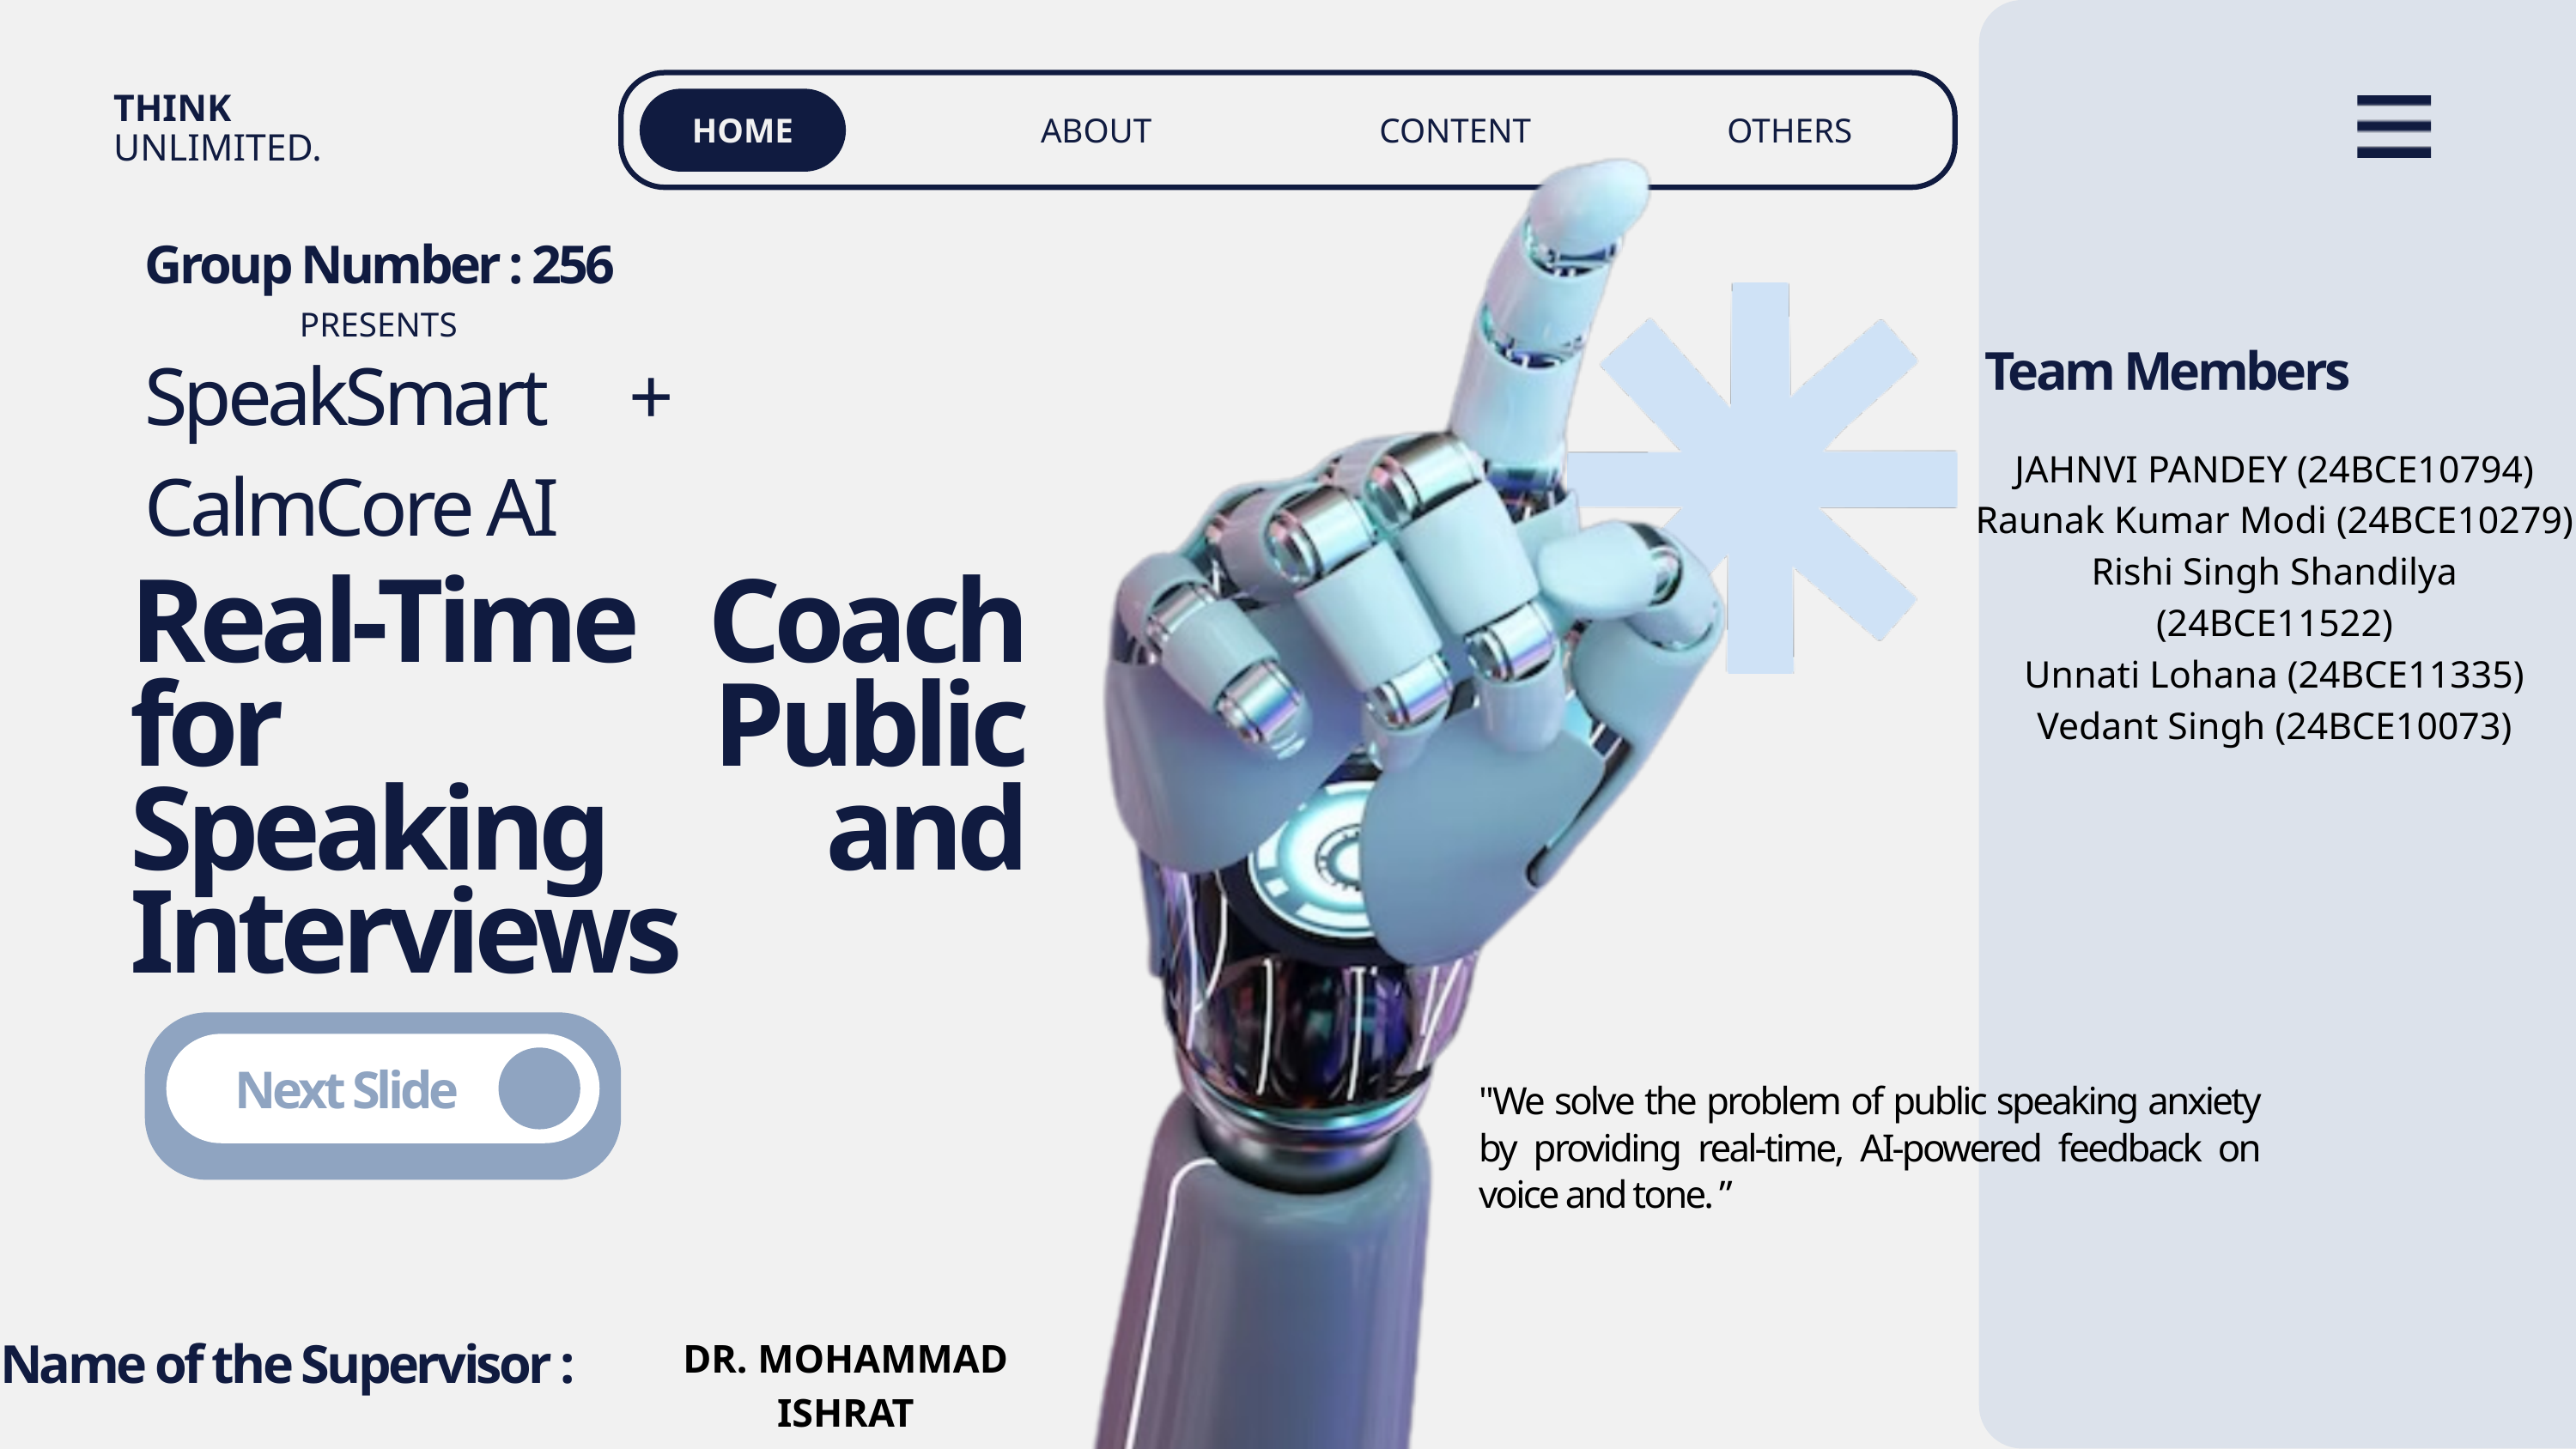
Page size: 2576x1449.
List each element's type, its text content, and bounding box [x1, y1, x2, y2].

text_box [639, 88, 847, 173]
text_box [498, 1047, 581, 1130]
text_box "We solve the problem of public speaking anxiety by providing real-time, AI-powered feedback on voice and tone. ” [1479, 1076, 1975, 1216]
text_box [1728, 282, 1958, 674]
text_box DR. MOHAMMAD ISHRAT [614, 1327, 1078, 1449]
text_box SpeakSmart + CalmCore AI [144, 330, 671, 552]
text_box PRESENTS [266, 297, 491, 344]
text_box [166, 1034, 600, 1143]
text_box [1978, 0, 2576, 1449]
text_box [144, 1012, 622, 1180]
text_box Real-Time Coach for Public Speaking and Interviews [130, 582, 1024, 997]
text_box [620, 72, 1955, 188]
text_box [1083, 197, 1728, 1449]
text_box Name of the Supervisor : [0, 1346, 614, 1394]
text_box Group Number : 256 [144, 246, 1038, 294]
text_box THINK UNLIMITED. [112, 88, 380, 168]
